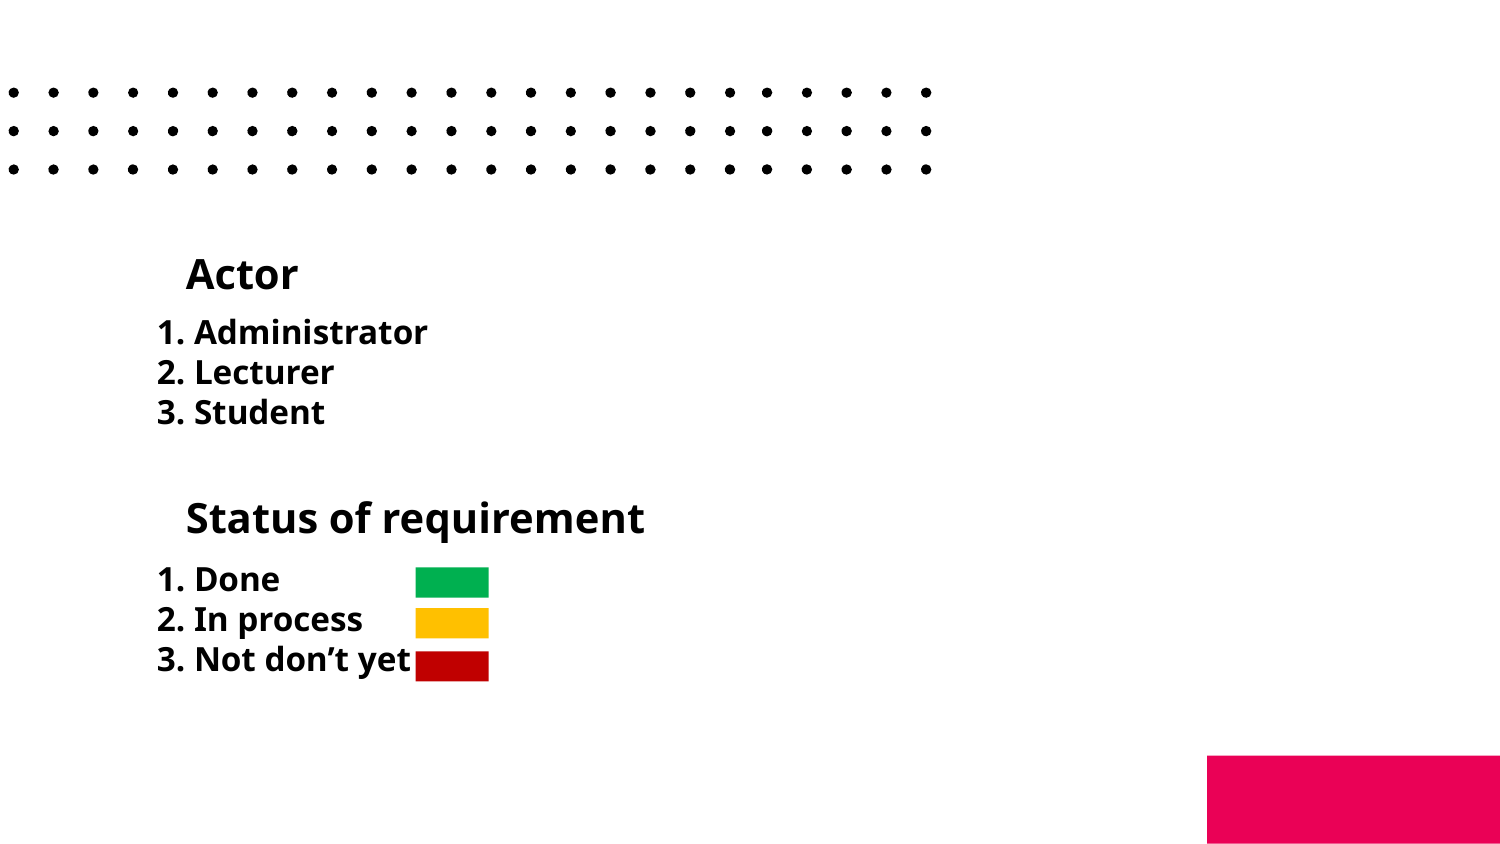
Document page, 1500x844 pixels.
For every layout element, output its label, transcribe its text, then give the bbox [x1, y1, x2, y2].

title Actor [170, 221, 418, 324]
text_box [435, 649, 491, 684]
text_box [435, 606, 491, 640]
text_box Status of requirement [170, 465, 1068, 568]
list 1. Administrator 2. Lecturer 3. Student [116, 312, 547, 430]
text_box 1. Done 2. In process 3. Not don’t yet [116, 522, 435, 715]
text_box [435, 568, 491, 600]
